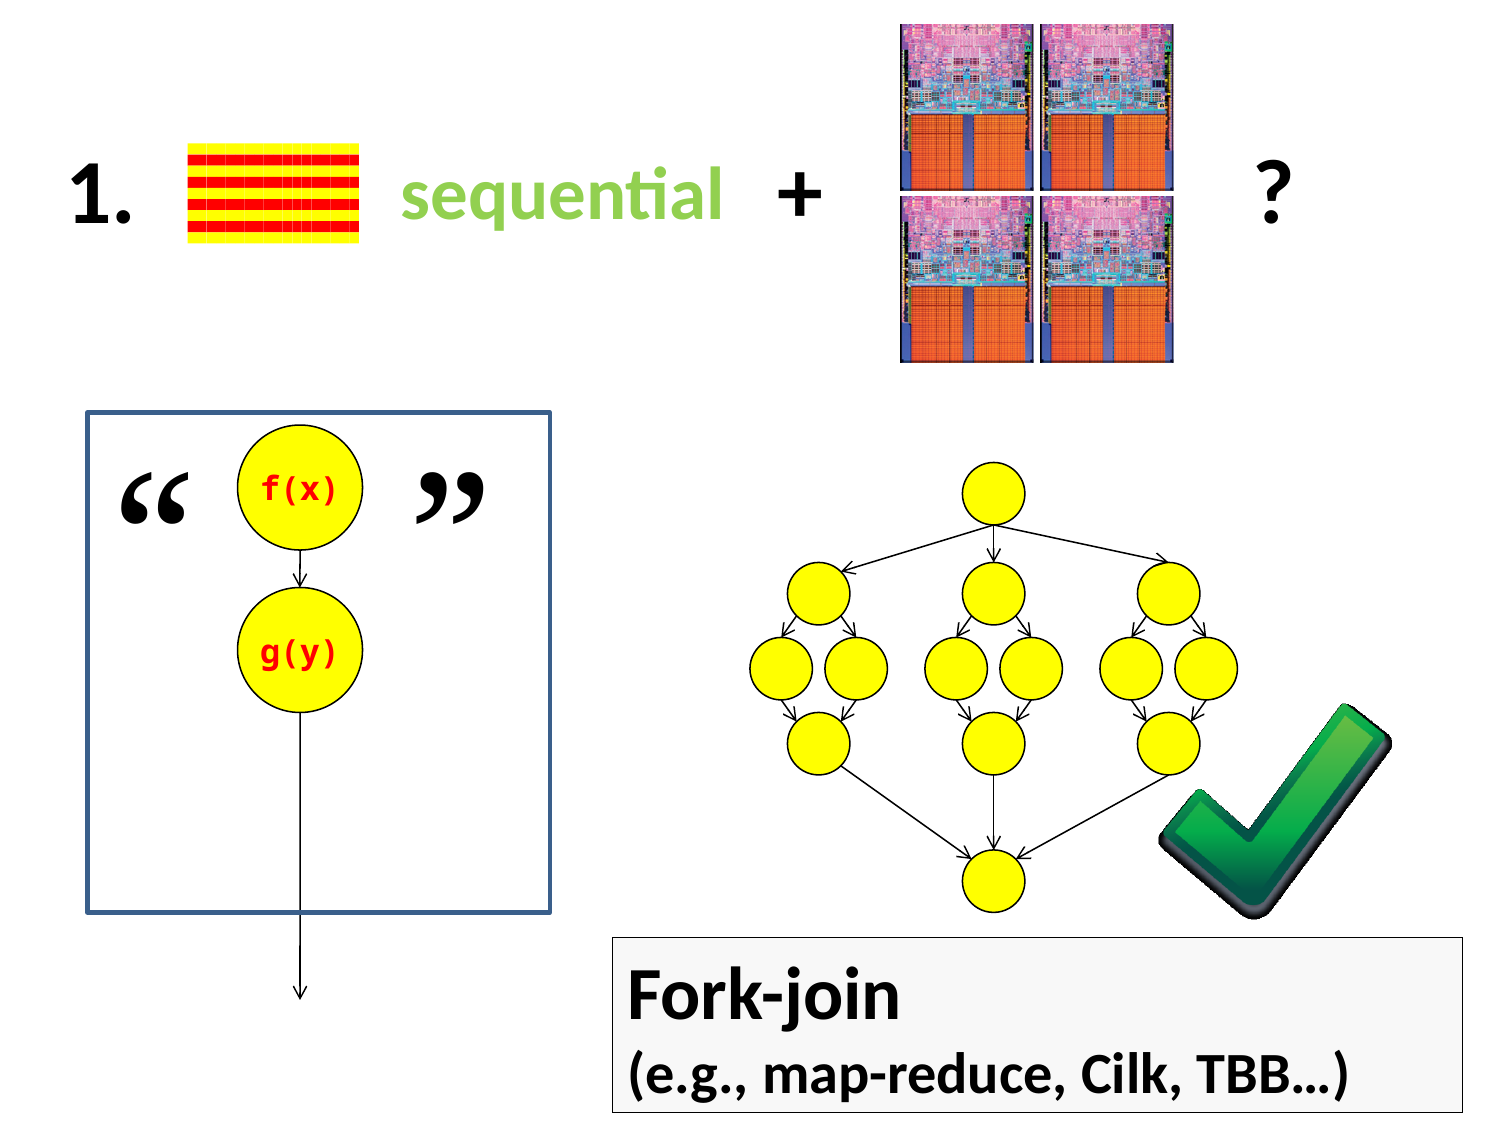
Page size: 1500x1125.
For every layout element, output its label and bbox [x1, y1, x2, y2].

text_box [924, 637, 988, 700]
picture [1149, 699, 1406, 924]
text_box [50, 124, 152, 250]
text_box [952, 702, 1035, 775]
text_box [999, 637, 1063, 700]
text_box [87, 412, 551, 913]
text_box [1127, 702, 1149, 768]
text_box [612, 937, 1463, 1113]
text_box [859, 746, 954, 879]
text_box [777, 562, 860, 635]
text_box [1062, 455, 1101, 632]
text_box [824, 637, 888, 700]
text_box [893, 471, 941, 625]
text_box [749, 637, 813, 700]
text_box [777, 702, 860, 775]
text_box [1174, 637, 1238, 699]
text_box [962, 462, 1025, 525]
text_box [1127, 562, 1210, 635]
text_box [962, 849, 1025, 913]
text_box [1099, 637, 1163, 700]
text_box [1237, 124, 1311, 250]
text_box [899, 24, 1175, 363]
text_box [187, 137, 761, 244]
text_box [1049, 740, 1135, 894]
text_box [952, 562, 1035, 635]
text_box [762, 124, 839, 250]
